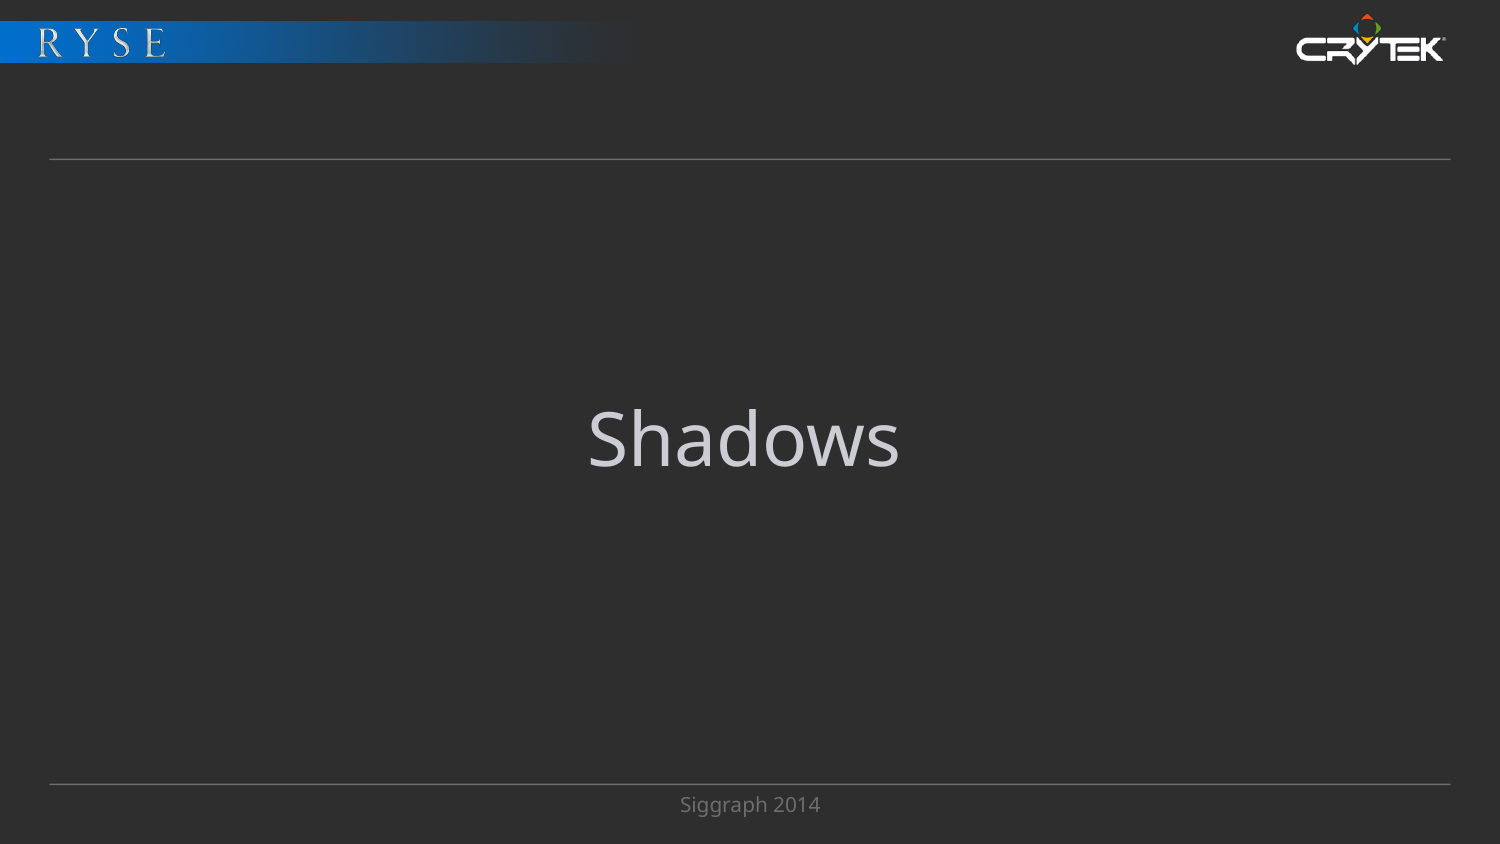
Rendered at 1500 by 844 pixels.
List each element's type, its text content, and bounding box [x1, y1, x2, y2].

list Shadows [75, 384, 1400, 497]
picture [1287, 9, 1450, 67]
picture [0, 21, 650, 63]
